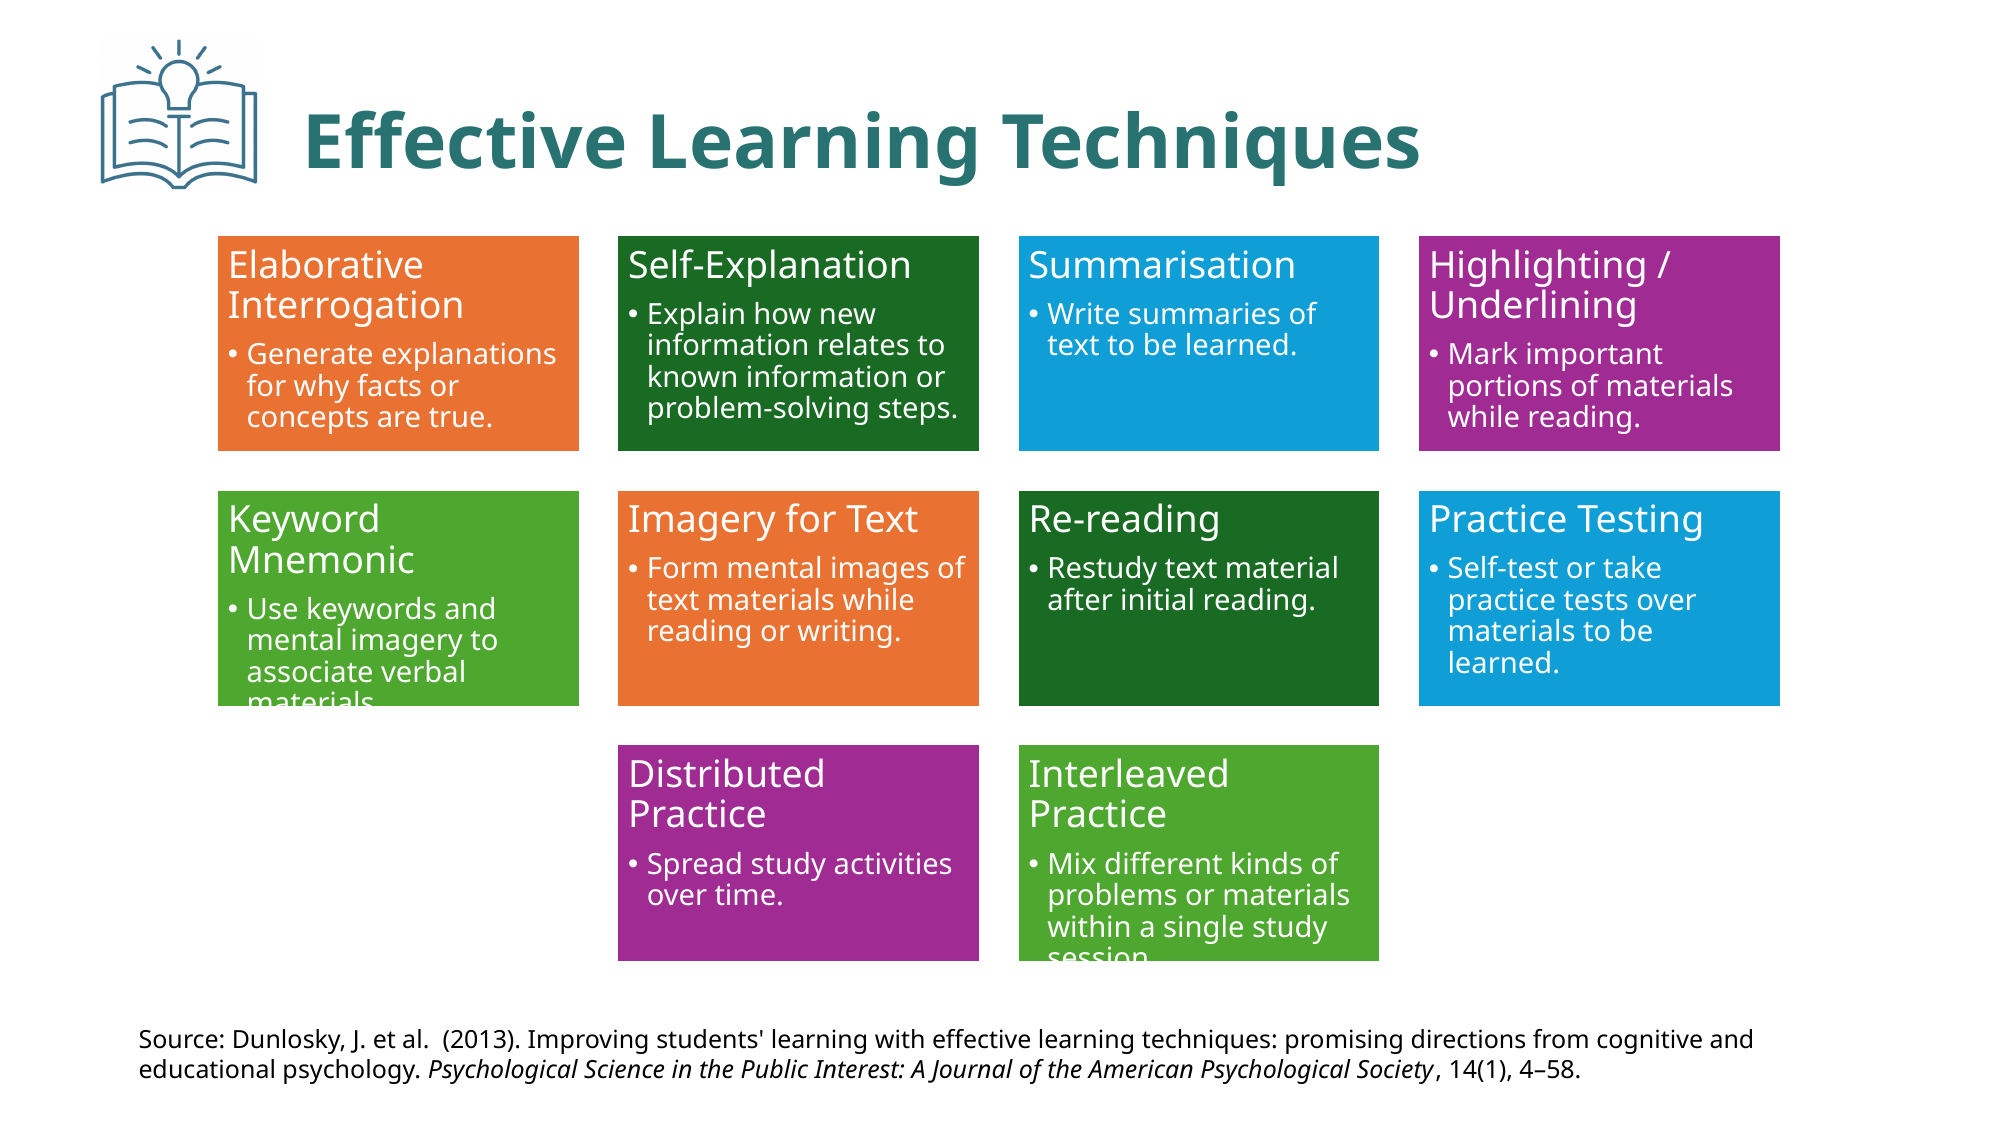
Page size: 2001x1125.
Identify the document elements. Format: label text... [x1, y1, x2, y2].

text_box Source: Dunlosky, J. et al. (2013). Improving students' learning with effective learning techniques: promising directions from cognitive and educational psychology. Psychological Science in the Public Interest: A Journal of the American Psychological Society, 14(1), 4–58. [123, 1016, 1900, 1092]
picture [97, 35, 262, 193]
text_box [97, 233, 1901, 964]
text_box Effective Learning Techniques [287, 81, 1900, 192]
